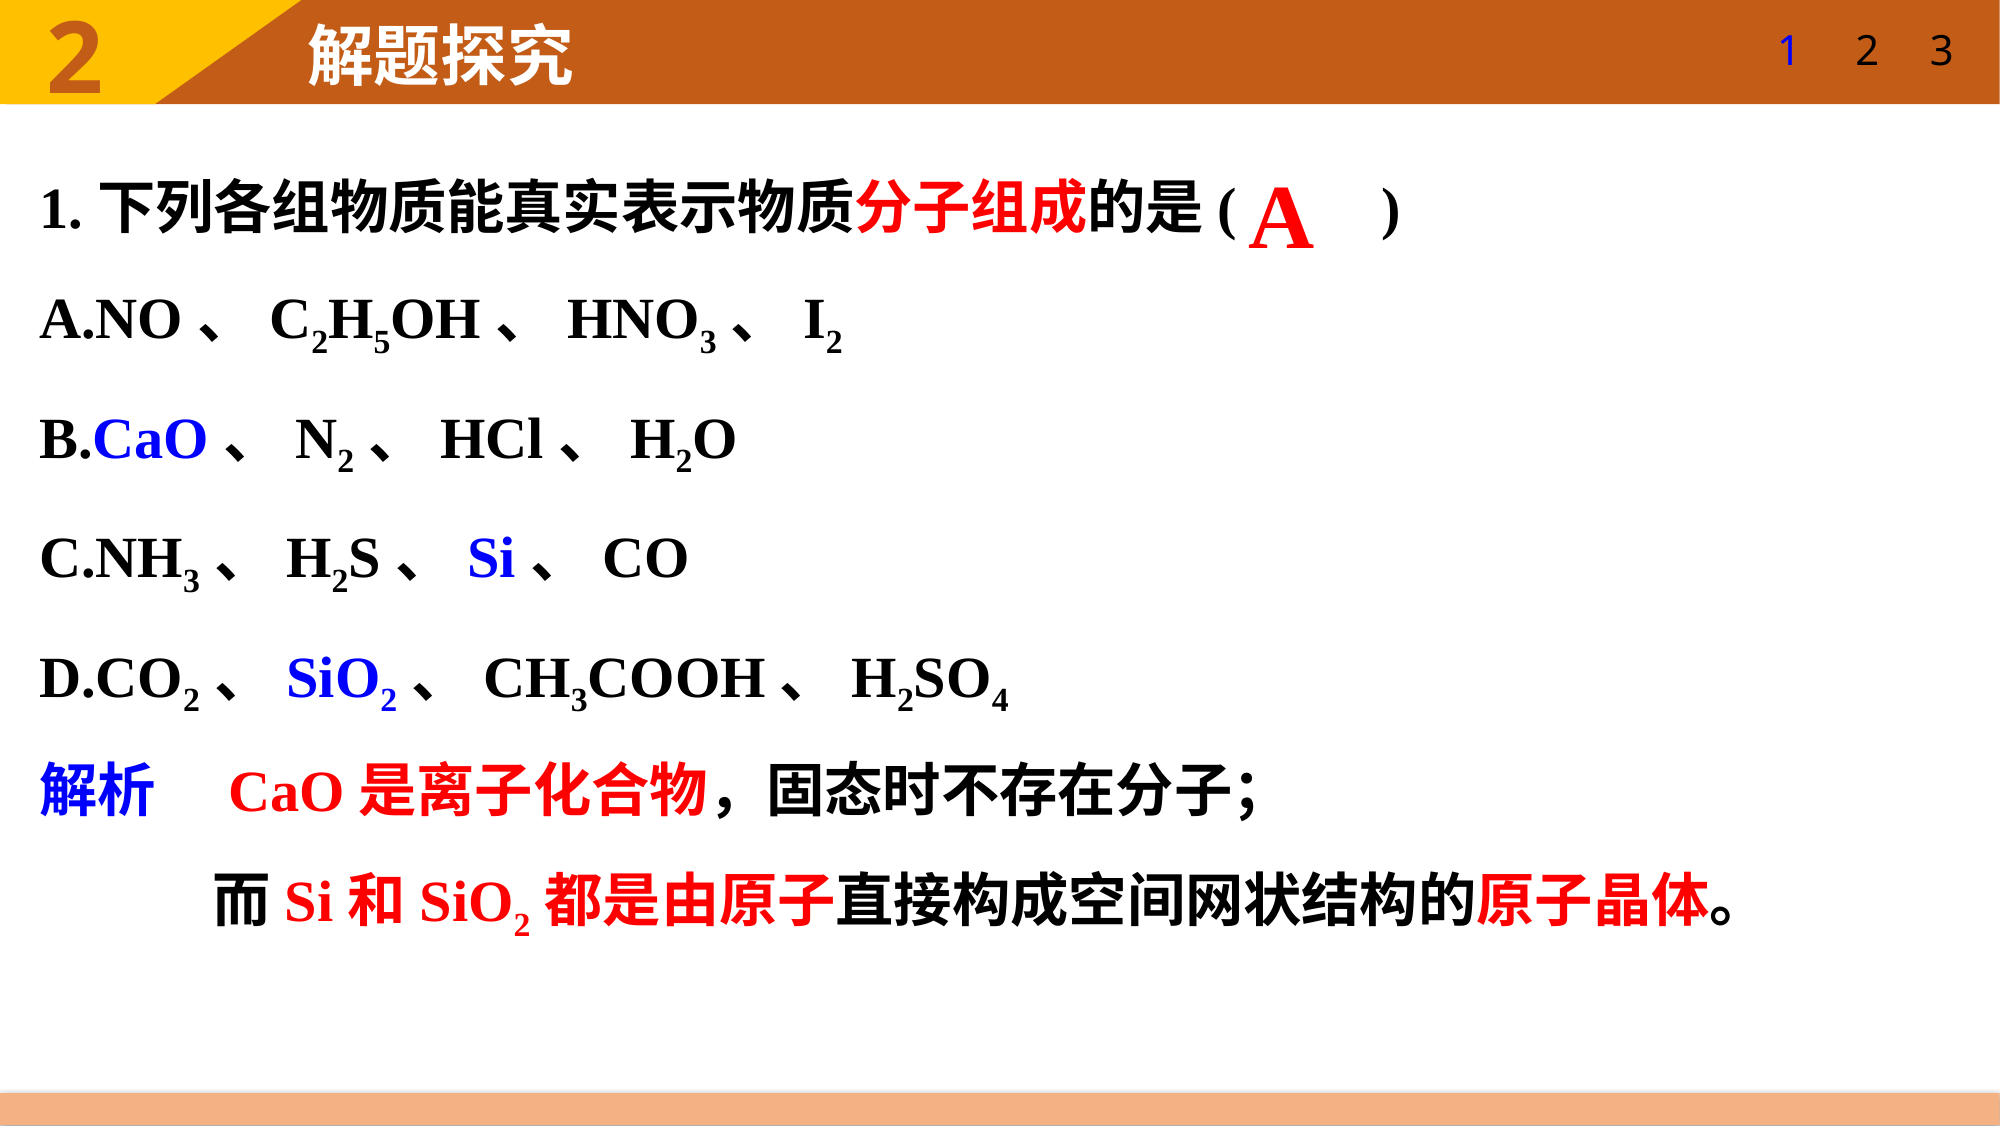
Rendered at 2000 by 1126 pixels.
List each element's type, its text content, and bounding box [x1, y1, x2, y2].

text_box A [1234, 94, 1330, 275]
text_box 1.下列各组物质能真实表示物质分子组成的是( ) A.NO、C2H5OH、HNO3、I2 B.CaO、N2、HCl、H2O C.NH3、H2S、Si、CO D.CO2、SiO2、CH3COOH、H2SO4 解析 CaO是离子化合物，固态时不存在分子； 而Si和SiO2都是由原子直接构成空间网状结构的原子晶体。 [19, 125, 1975, 953]
text_box 3 [1916, 1, 1974, 97]
text_box 2 [1838, 1, 1900, 97]
text_box 1 [1755, 1, 1821, 97]
text_box [0, 1092, 2000, 1126]
